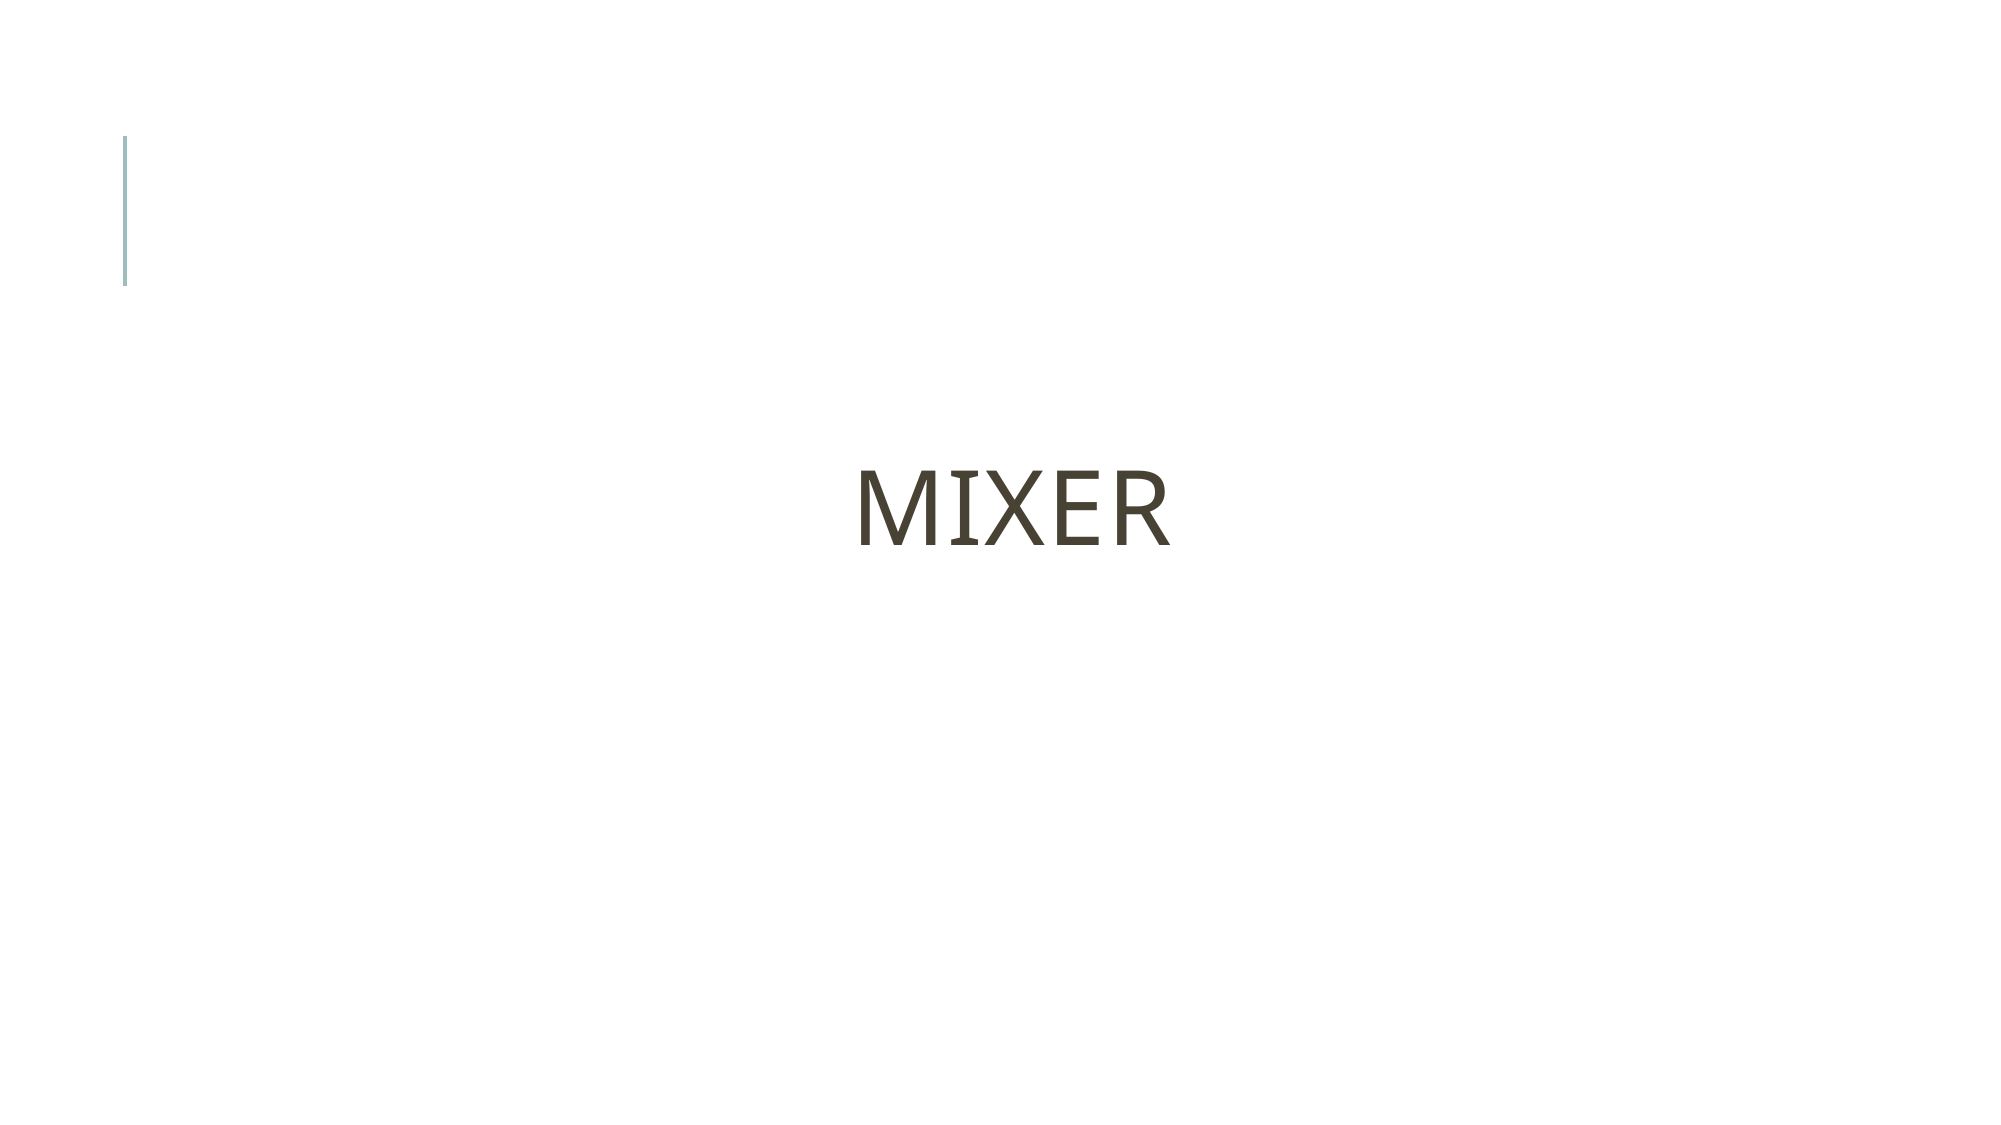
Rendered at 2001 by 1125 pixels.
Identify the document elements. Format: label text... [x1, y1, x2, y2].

title Mixer [149, 406, 1875, 624]
